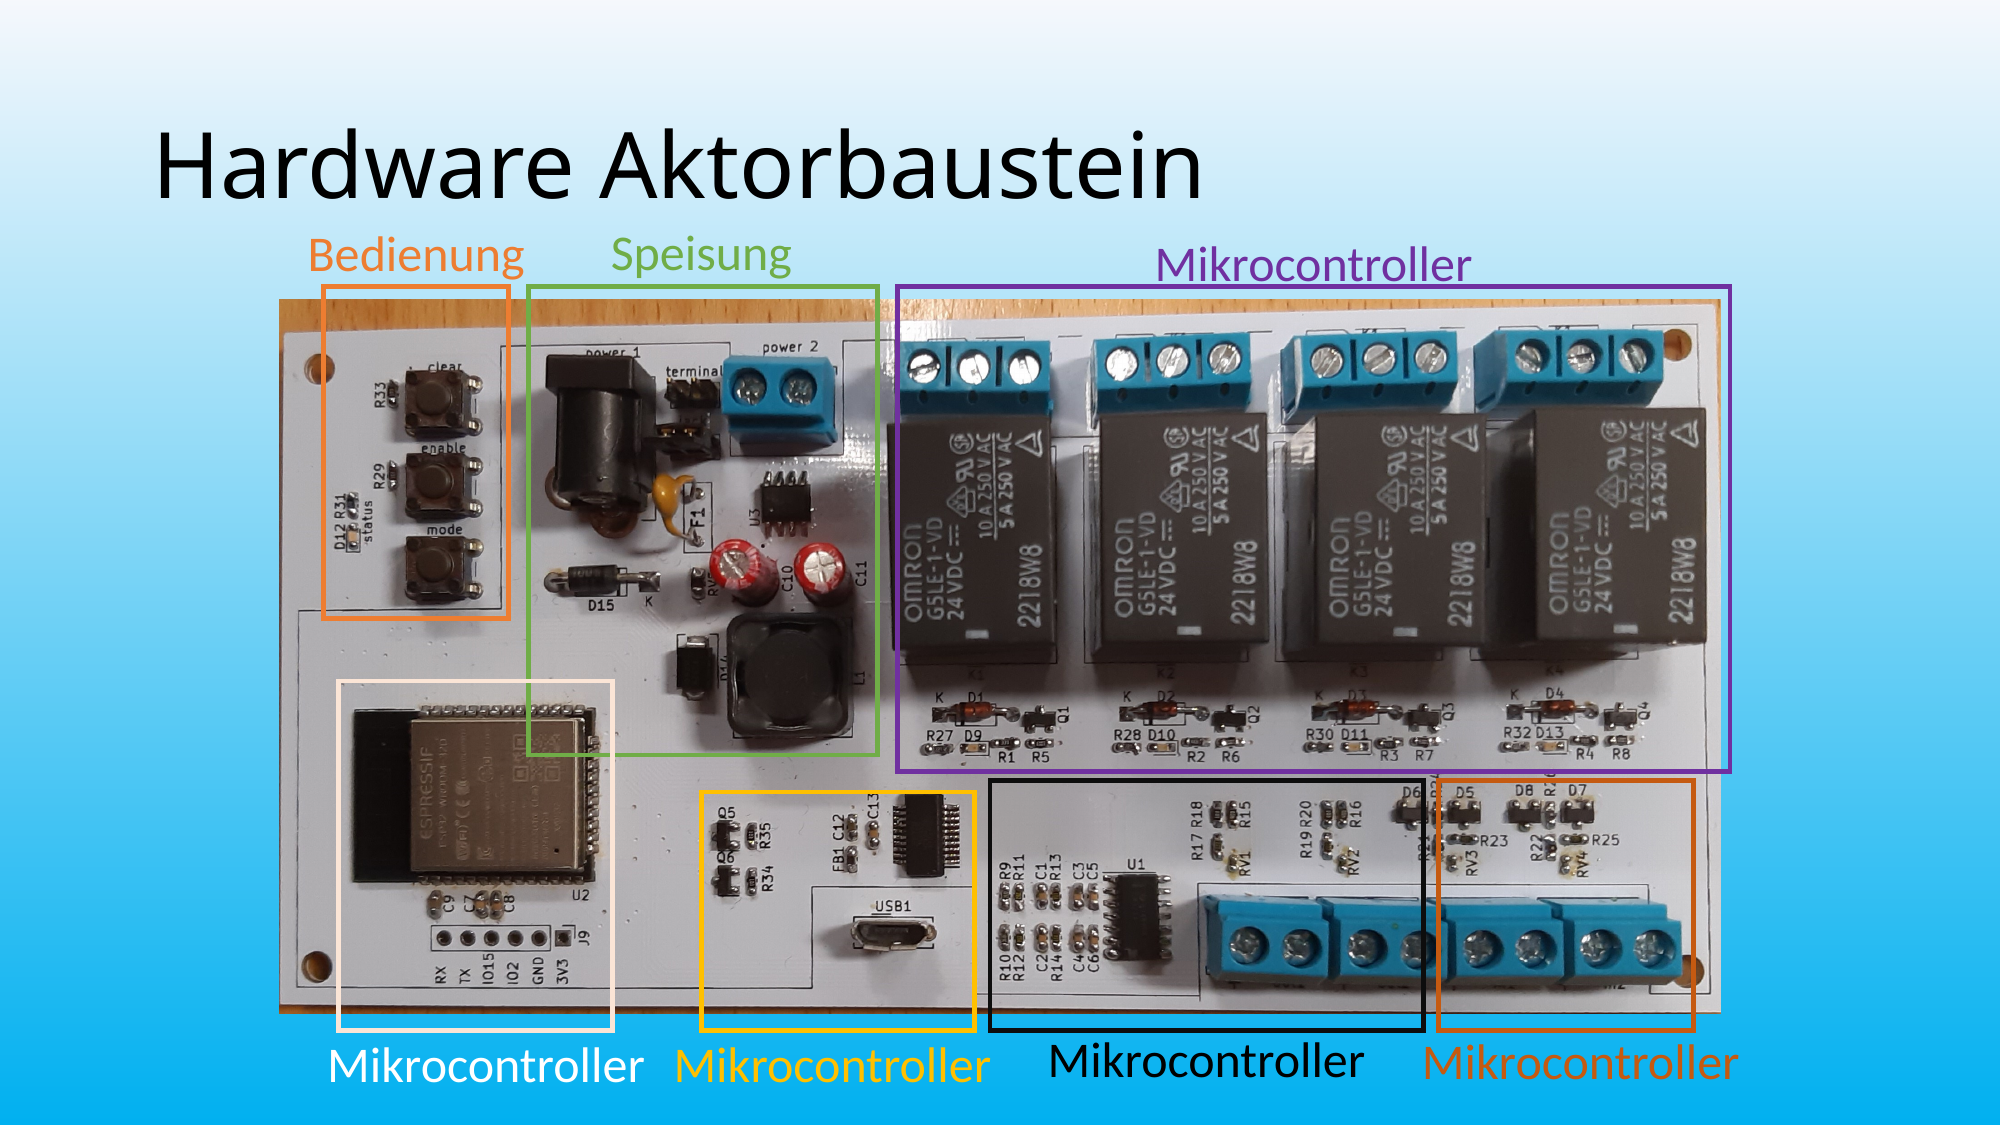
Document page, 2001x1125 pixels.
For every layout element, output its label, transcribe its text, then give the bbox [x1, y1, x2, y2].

text_box Mikrocontroller [312, 1025, 658, 1101]
text_box Mikrocontroller [1139, 223, 1488, 299]
text_box [896, 285, 1139, 299]
text_box [528, 285, 878, 299]
text_box [323, 289, 510, 299]
text_box [338, 1014, 613, 1025]
text_box Mikrocontroller [1032, 1019, 1381, 1095]
title Hardware Aktorbaustein [137, 59, 1863, 278]
text_box [989, 1014, 1425, 1032]
text_box Mikrocontroller [1407, 1022, 1755, 1097]
text_box Speisung [596, 212, 807, 288]
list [279, 299, 1721, 1014]
text_box [701, 1014, 975, 1025]
text_box Bedienung [292, 213, 540, 289]
text_box [1438, 1014, 1695, 1022]
text_box [1488, 285, 1731, 772]
text_box Mikrocontroller [658, 1025, 1007, 1101]
